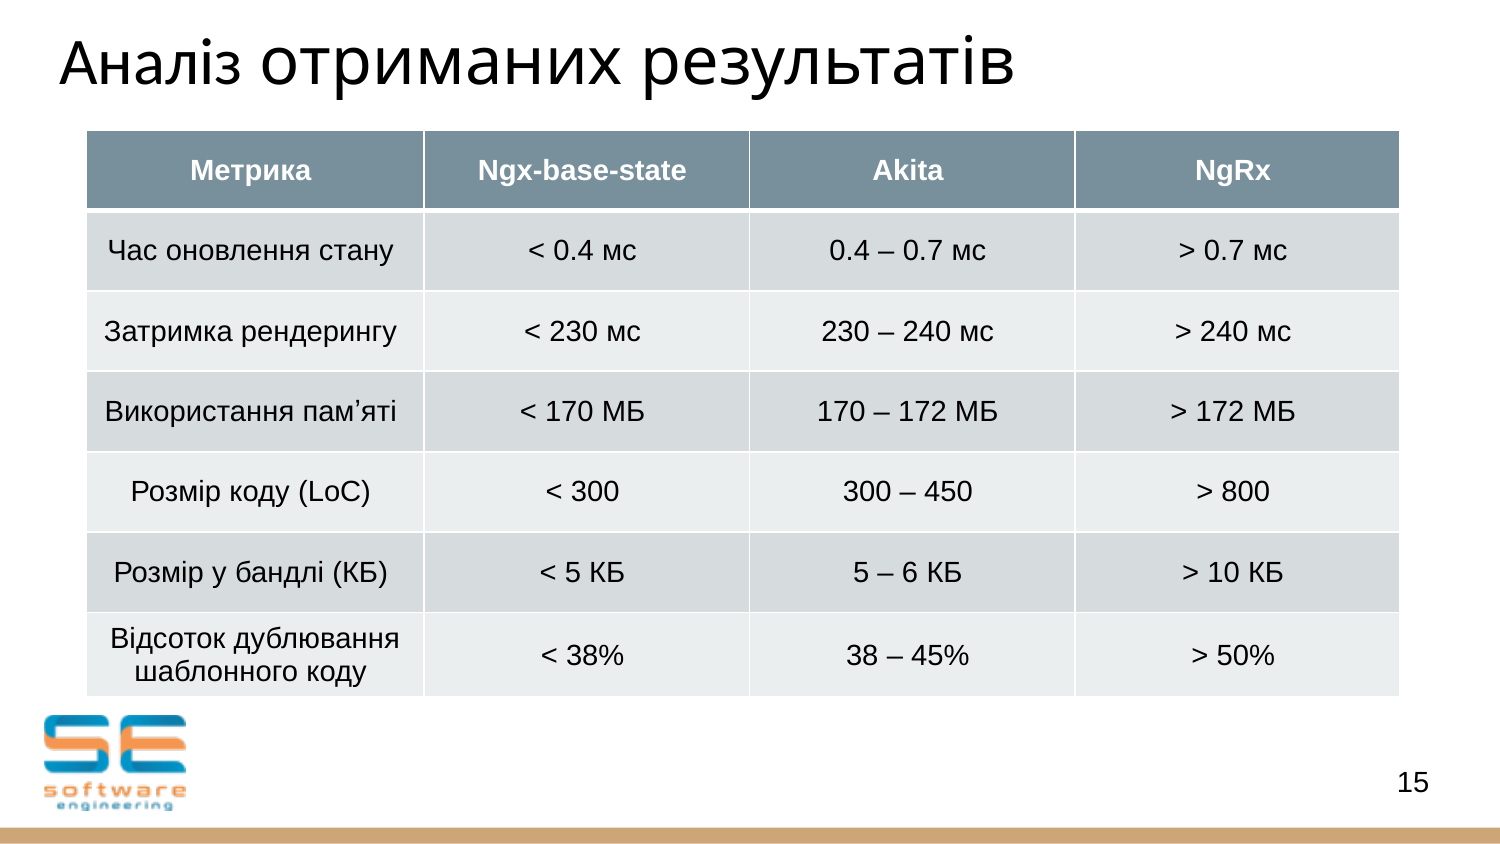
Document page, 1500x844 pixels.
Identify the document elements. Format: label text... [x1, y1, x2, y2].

table_cell Використання памʼяті [87, 372, 423, 451]
title Аналіз отриманих результатів [44, 0, 1442, 113]
table_cell > 50% [1076, 613, 1399, 696]
table_cell 300 – 450 [750, 453, 1074, 531]
table_cell > 10 КБ [1076, 533, 1399, 612]
table_cell 0.4 – 0.7 мс [750, 213, 1074, 290]
table_cell 170 – 172 МБ [750, 372, 1074, 451]
text_box 15 [1382, 755, 1500, 806]
table_header Метрика [87, 131, 423, 208]
table_cell 38 – 45% [750, 613, 1074, 696]
table_cell Відсоток дублювання шаблонного коду [87, 613, 423, 696]
table_cell 5 – 6 КБ [750, 533, 1074, 612]
table_cell > 240 мс [1076, 292, 1399, 370]
table_cell Розмір коду (LoC) [87, 453, 423, 531]
table_cell Розмір у бандлі (КБ) [87, 533, 423, 612]
table_cell < 0.4 мс [425, 213, 749, 290]
picture [43, 714, 186, 811]
table_cell Затримка рендерингу [87, 292, 423, 370]
table_header Ngx-base-state [425, 131, 749, 208]
table_cell < 230 мс [425, 292, 749, 370]
table_cell > 800 [1076, 453, 1399, 531]
table_cell < 170 МБ [425, 372, 749, 451]
table_cell > 172 МБ [1076, 372, 1399, 451]
table_cell Час оновлення стану [87, 213, 423, 290]
table_cell < 5 КБ [425, 533, 749, 612]
table_cell < 300 [425, 453, 749, 531]
table_header NgRx [1076, 131, 1399, 208]
table_header Akita [750, 131, 1074, 208]
table_cell > 0.7 мс [1076, 213, 1399, 290]
table_cell < 38% [425, 613, 749, 696]
table_cell 230 – 240 мс [750, 292, 1074, 370]
